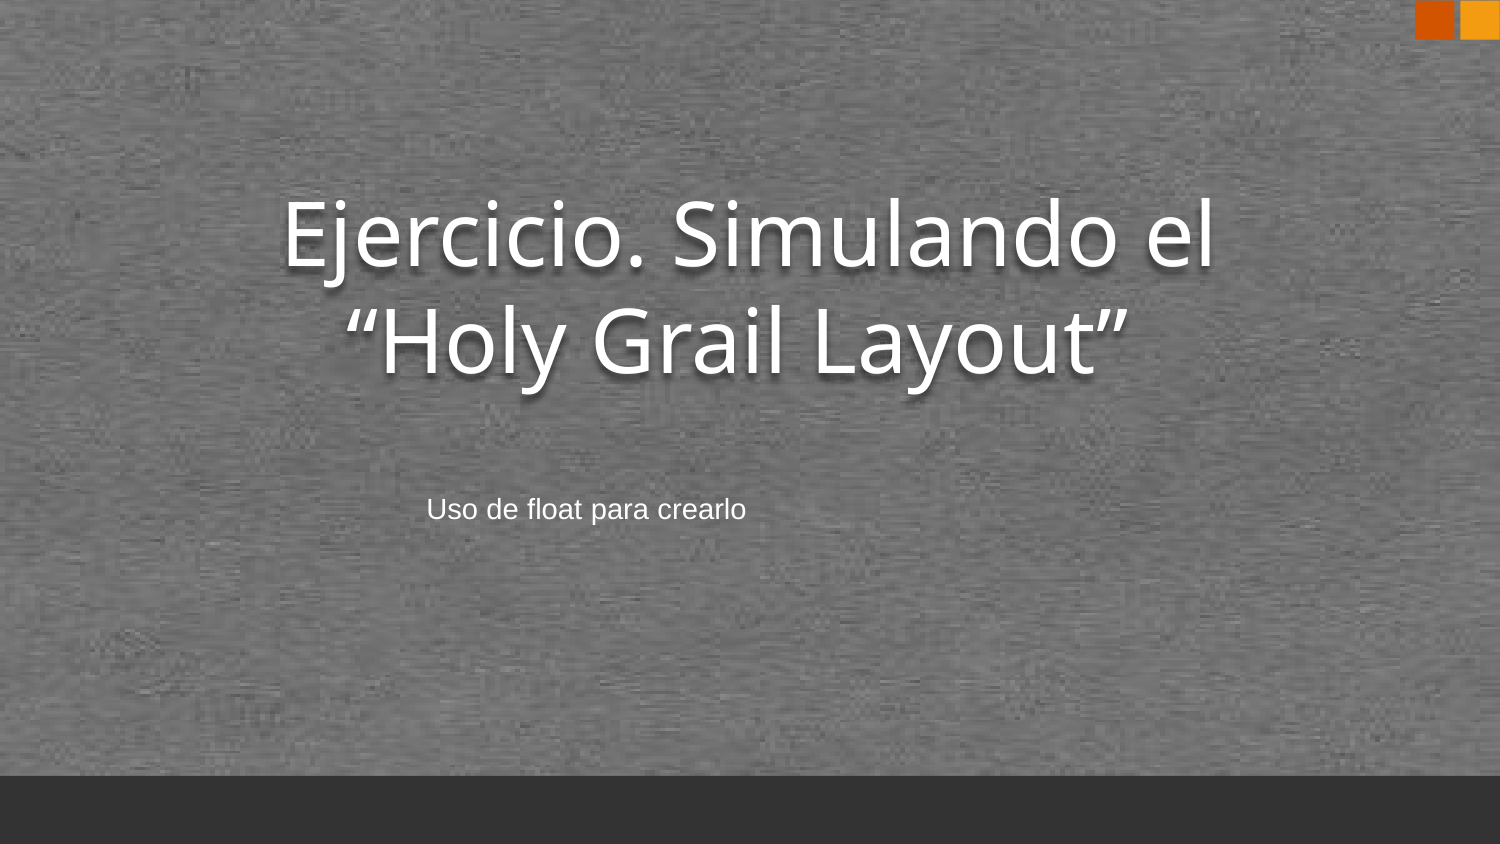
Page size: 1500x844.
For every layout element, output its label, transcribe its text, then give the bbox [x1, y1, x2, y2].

title Ejercicio. Simulando el “Holy Grail Layout” [106, 141, 1393, 427]
text_box Uso de float para crearlo [411, 475, 1327, 691]
picture [0, 0, 1500, 775]
